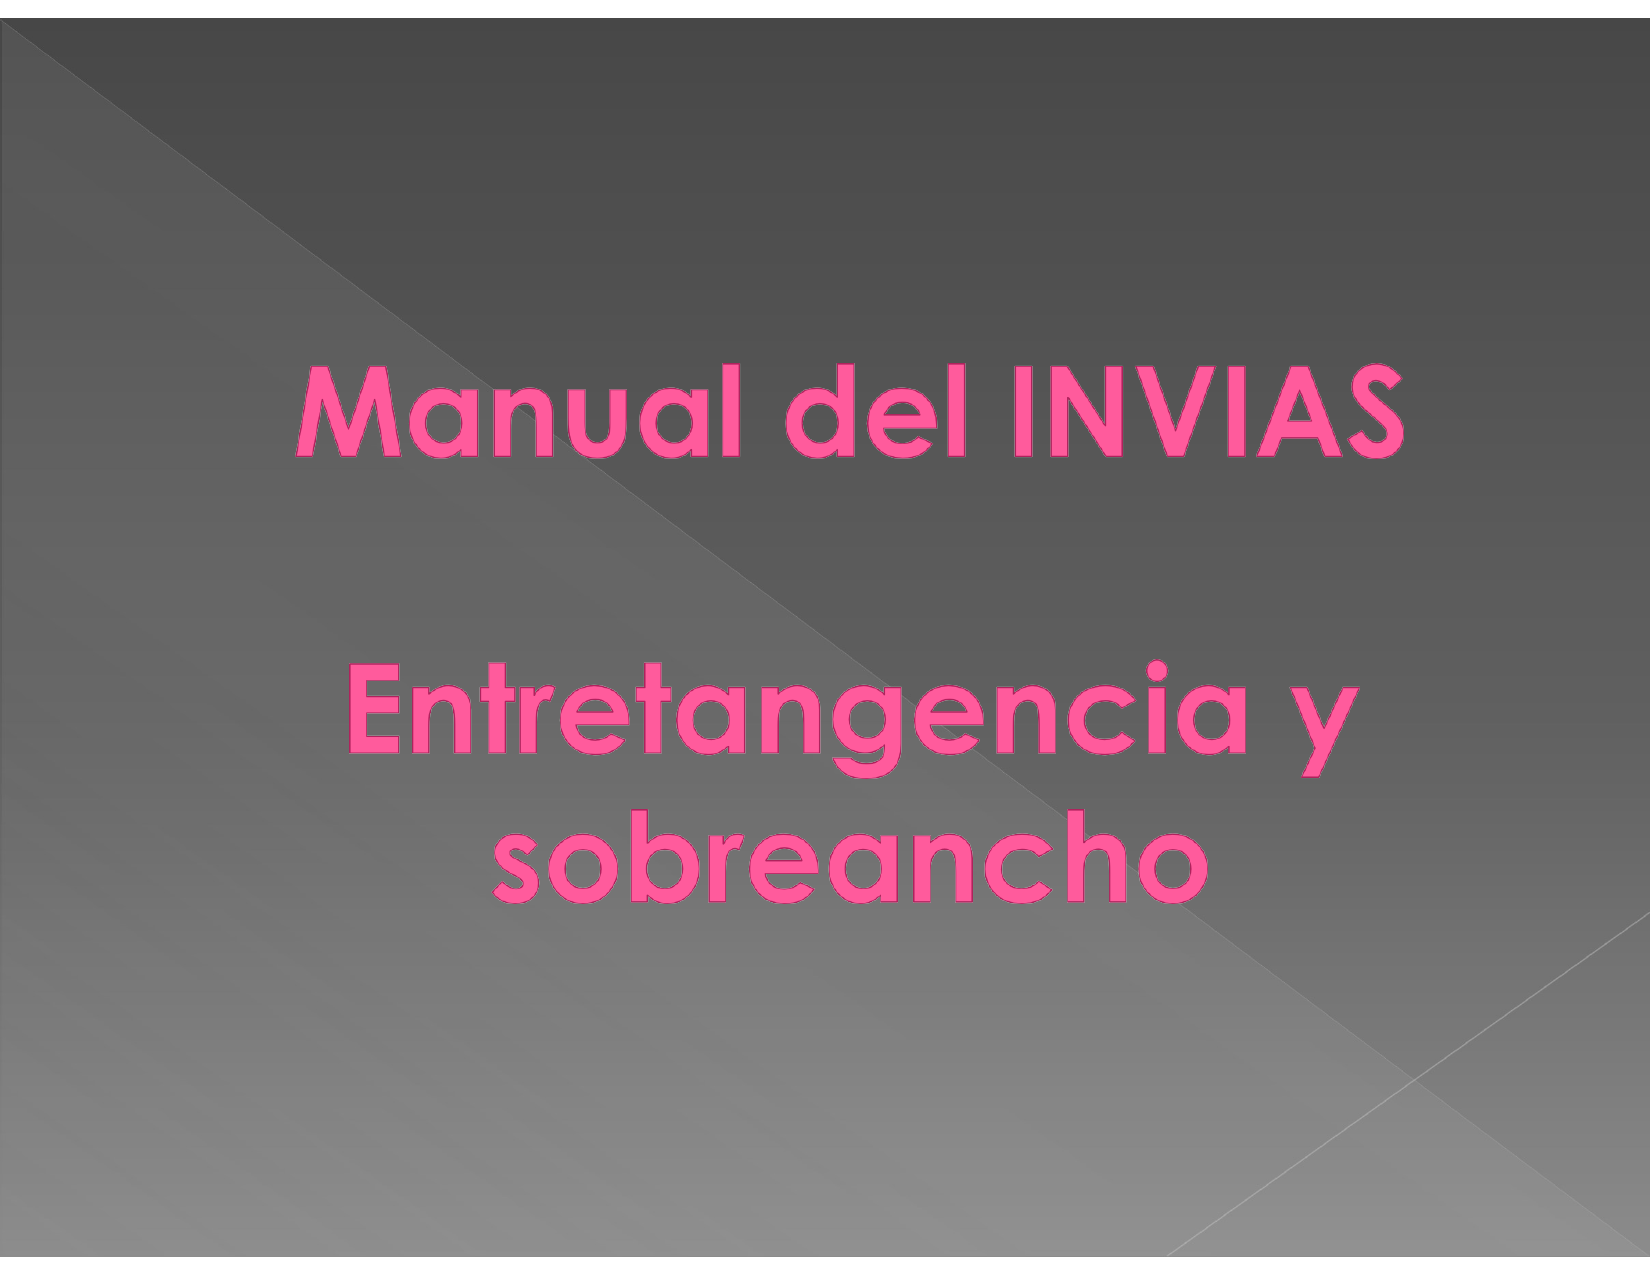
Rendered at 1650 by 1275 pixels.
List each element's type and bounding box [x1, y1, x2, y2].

text_box [0, 18, 1650, 1257]
